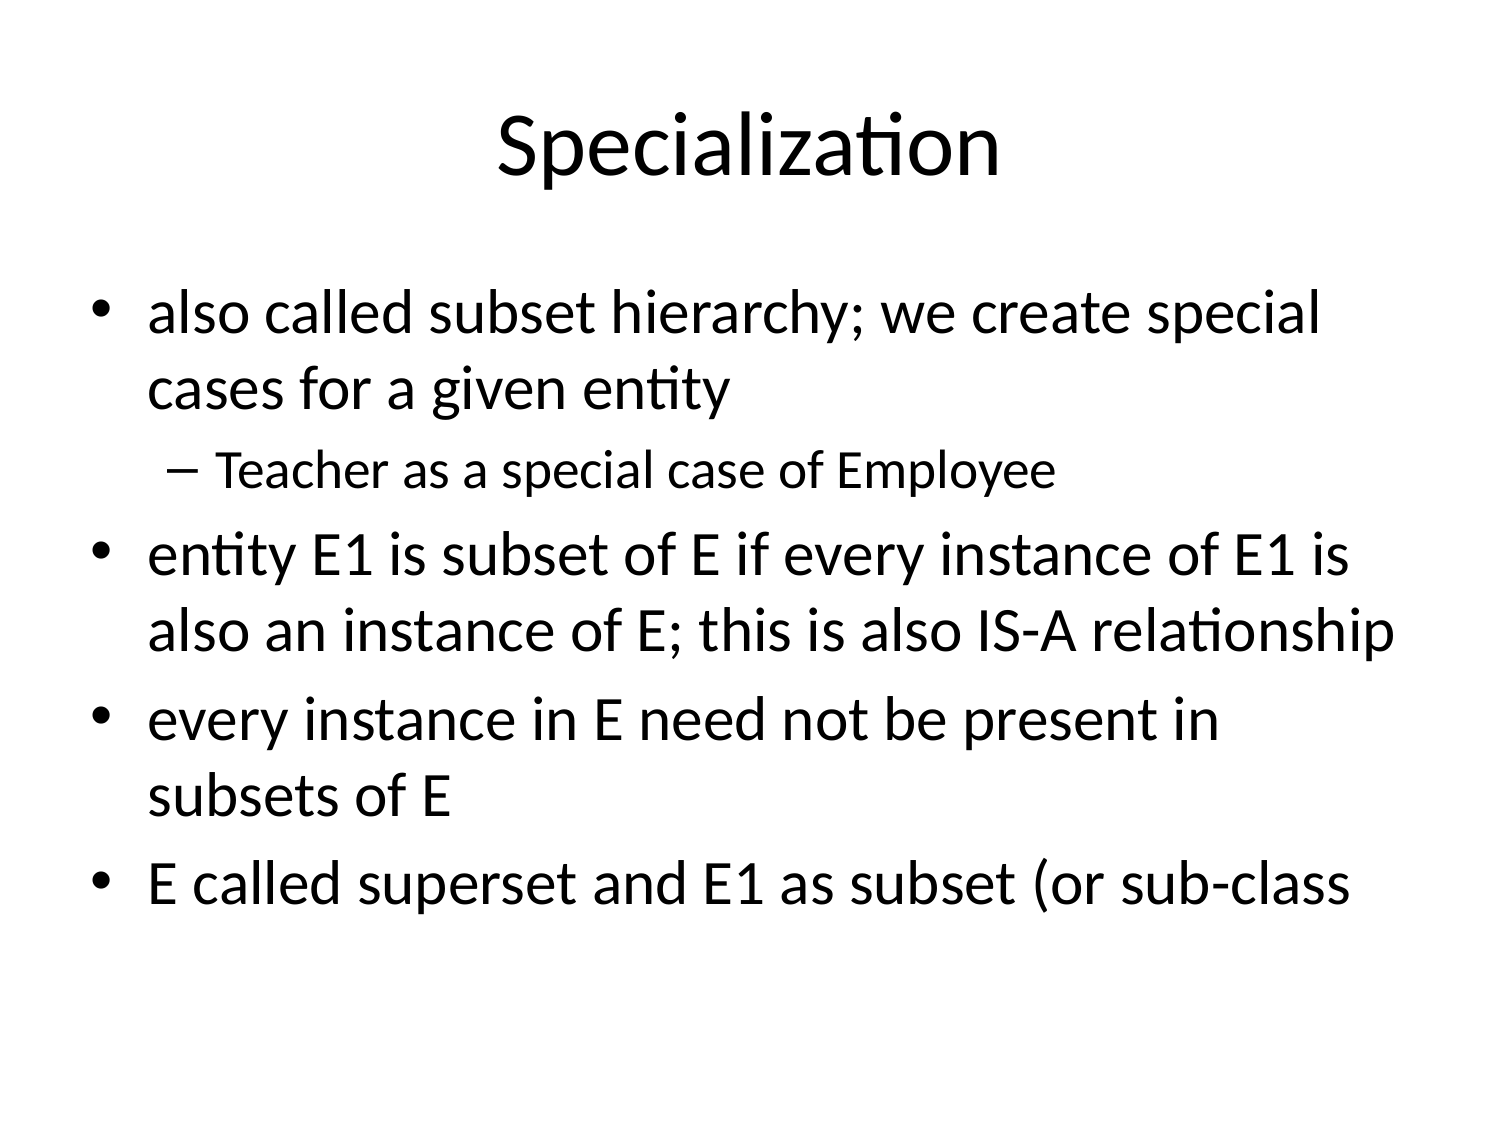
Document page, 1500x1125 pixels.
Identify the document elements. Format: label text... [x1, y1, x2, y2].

list also called subset hierarchy; we create special cases for a given entity Teacher as a special case of Employee entity E1 is subset of E if every instance of E1 is also an instance of E; this is also IS-A relationship every instance in E need not be present in subsets of E E called superset and E1 as subset (or sub-class [75, 262, 1425, 1005]
title Specialization [75, 45, 1425, 233]
